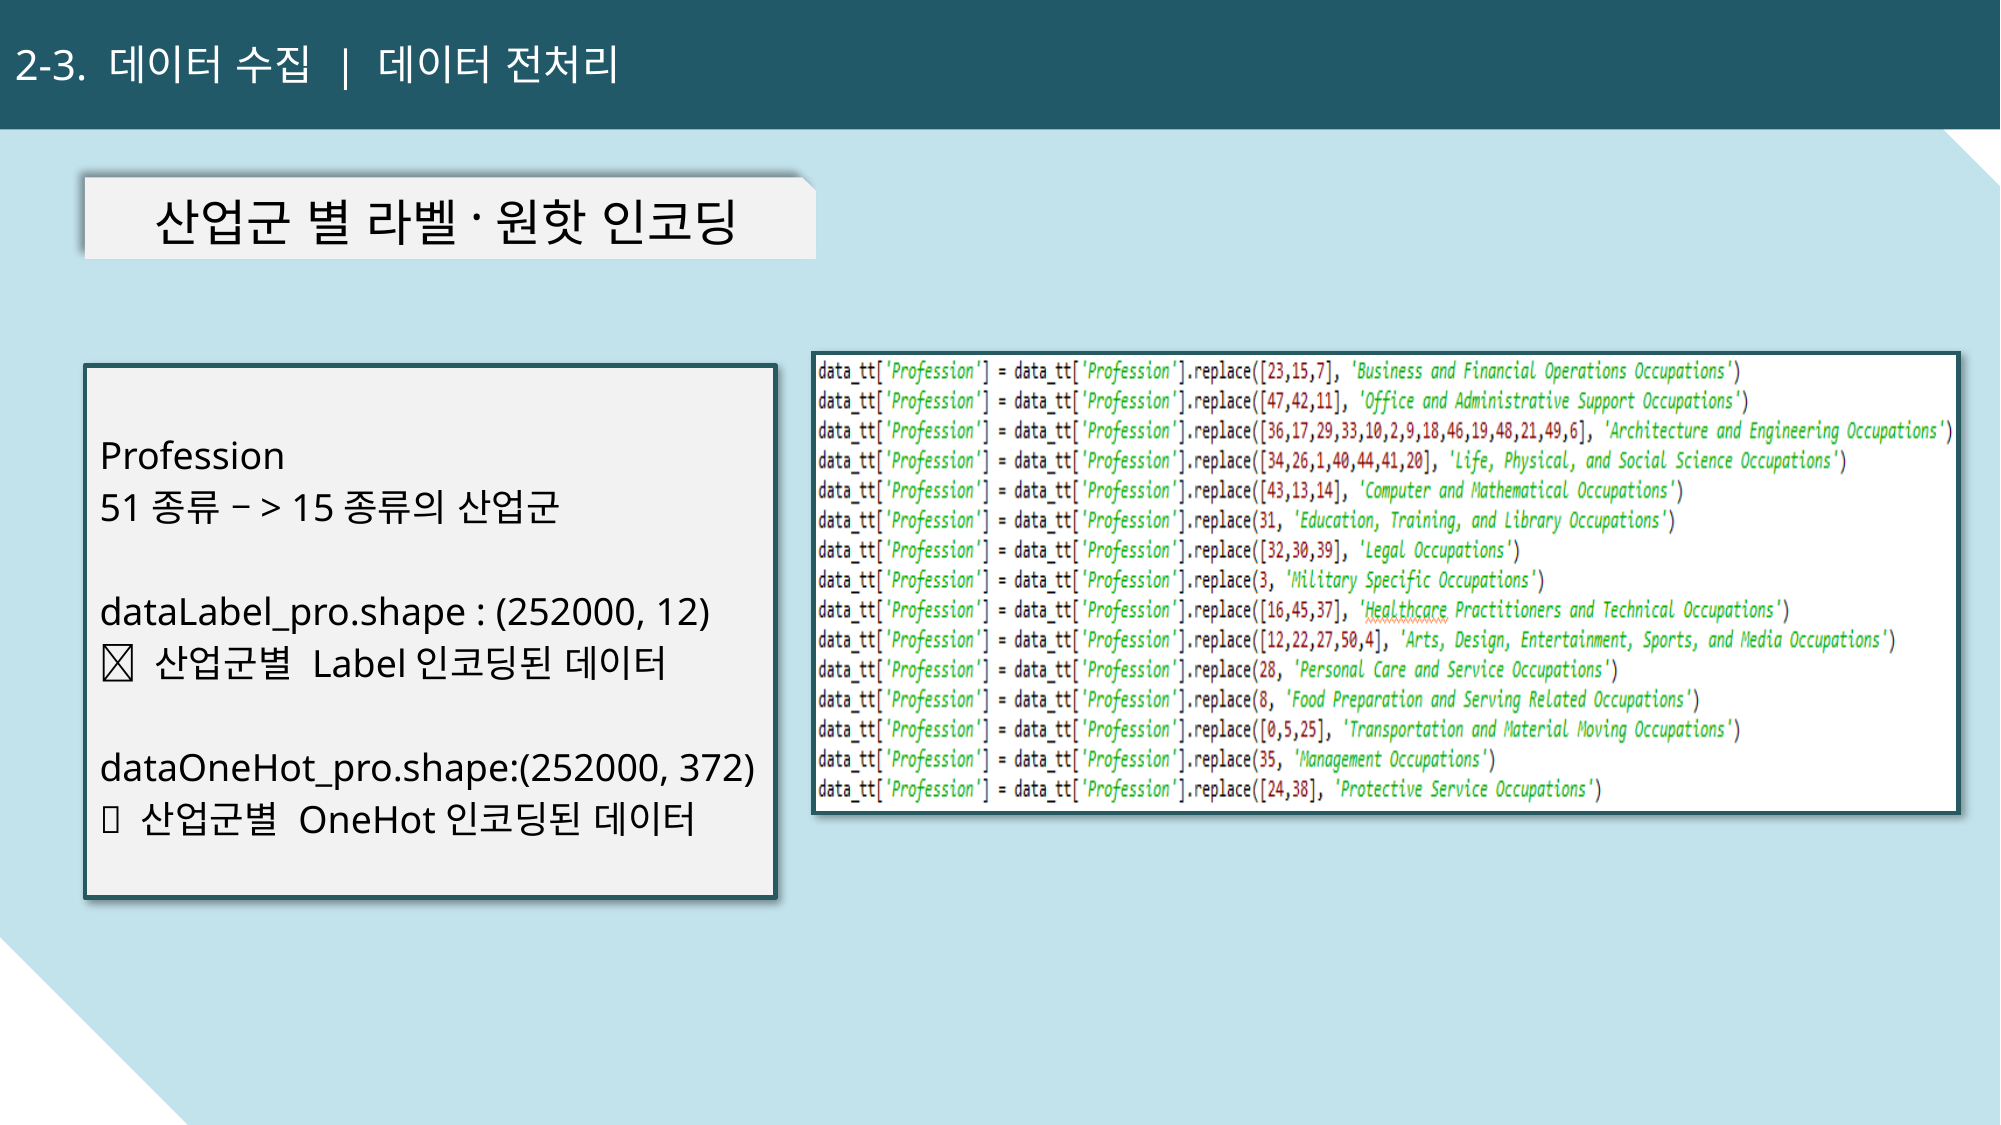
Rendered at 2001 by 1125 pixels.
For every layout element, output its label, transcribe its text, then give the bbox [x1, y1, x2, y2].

picture [815, 355, 1957, 811]
text_box Profession 51종류 –> 15종류의 산업군 dataLabel_pro.shape : (252000, 12)  산업군별 Label인코딩된 데이터 dataOneHot_pro.shape:(252000, 372)  산업군별 OneHot인코딩된 데이터 [83, 363, 777, 900]
text_box 2-3. 데이터 수집 | 데이터 전처리 [0, 0, 2000, 132]
text_box 산업군 별 라벨·원핫 인코딩 [84, 177, 816, 259]
text_box [0, 132, 2000, 1125]
